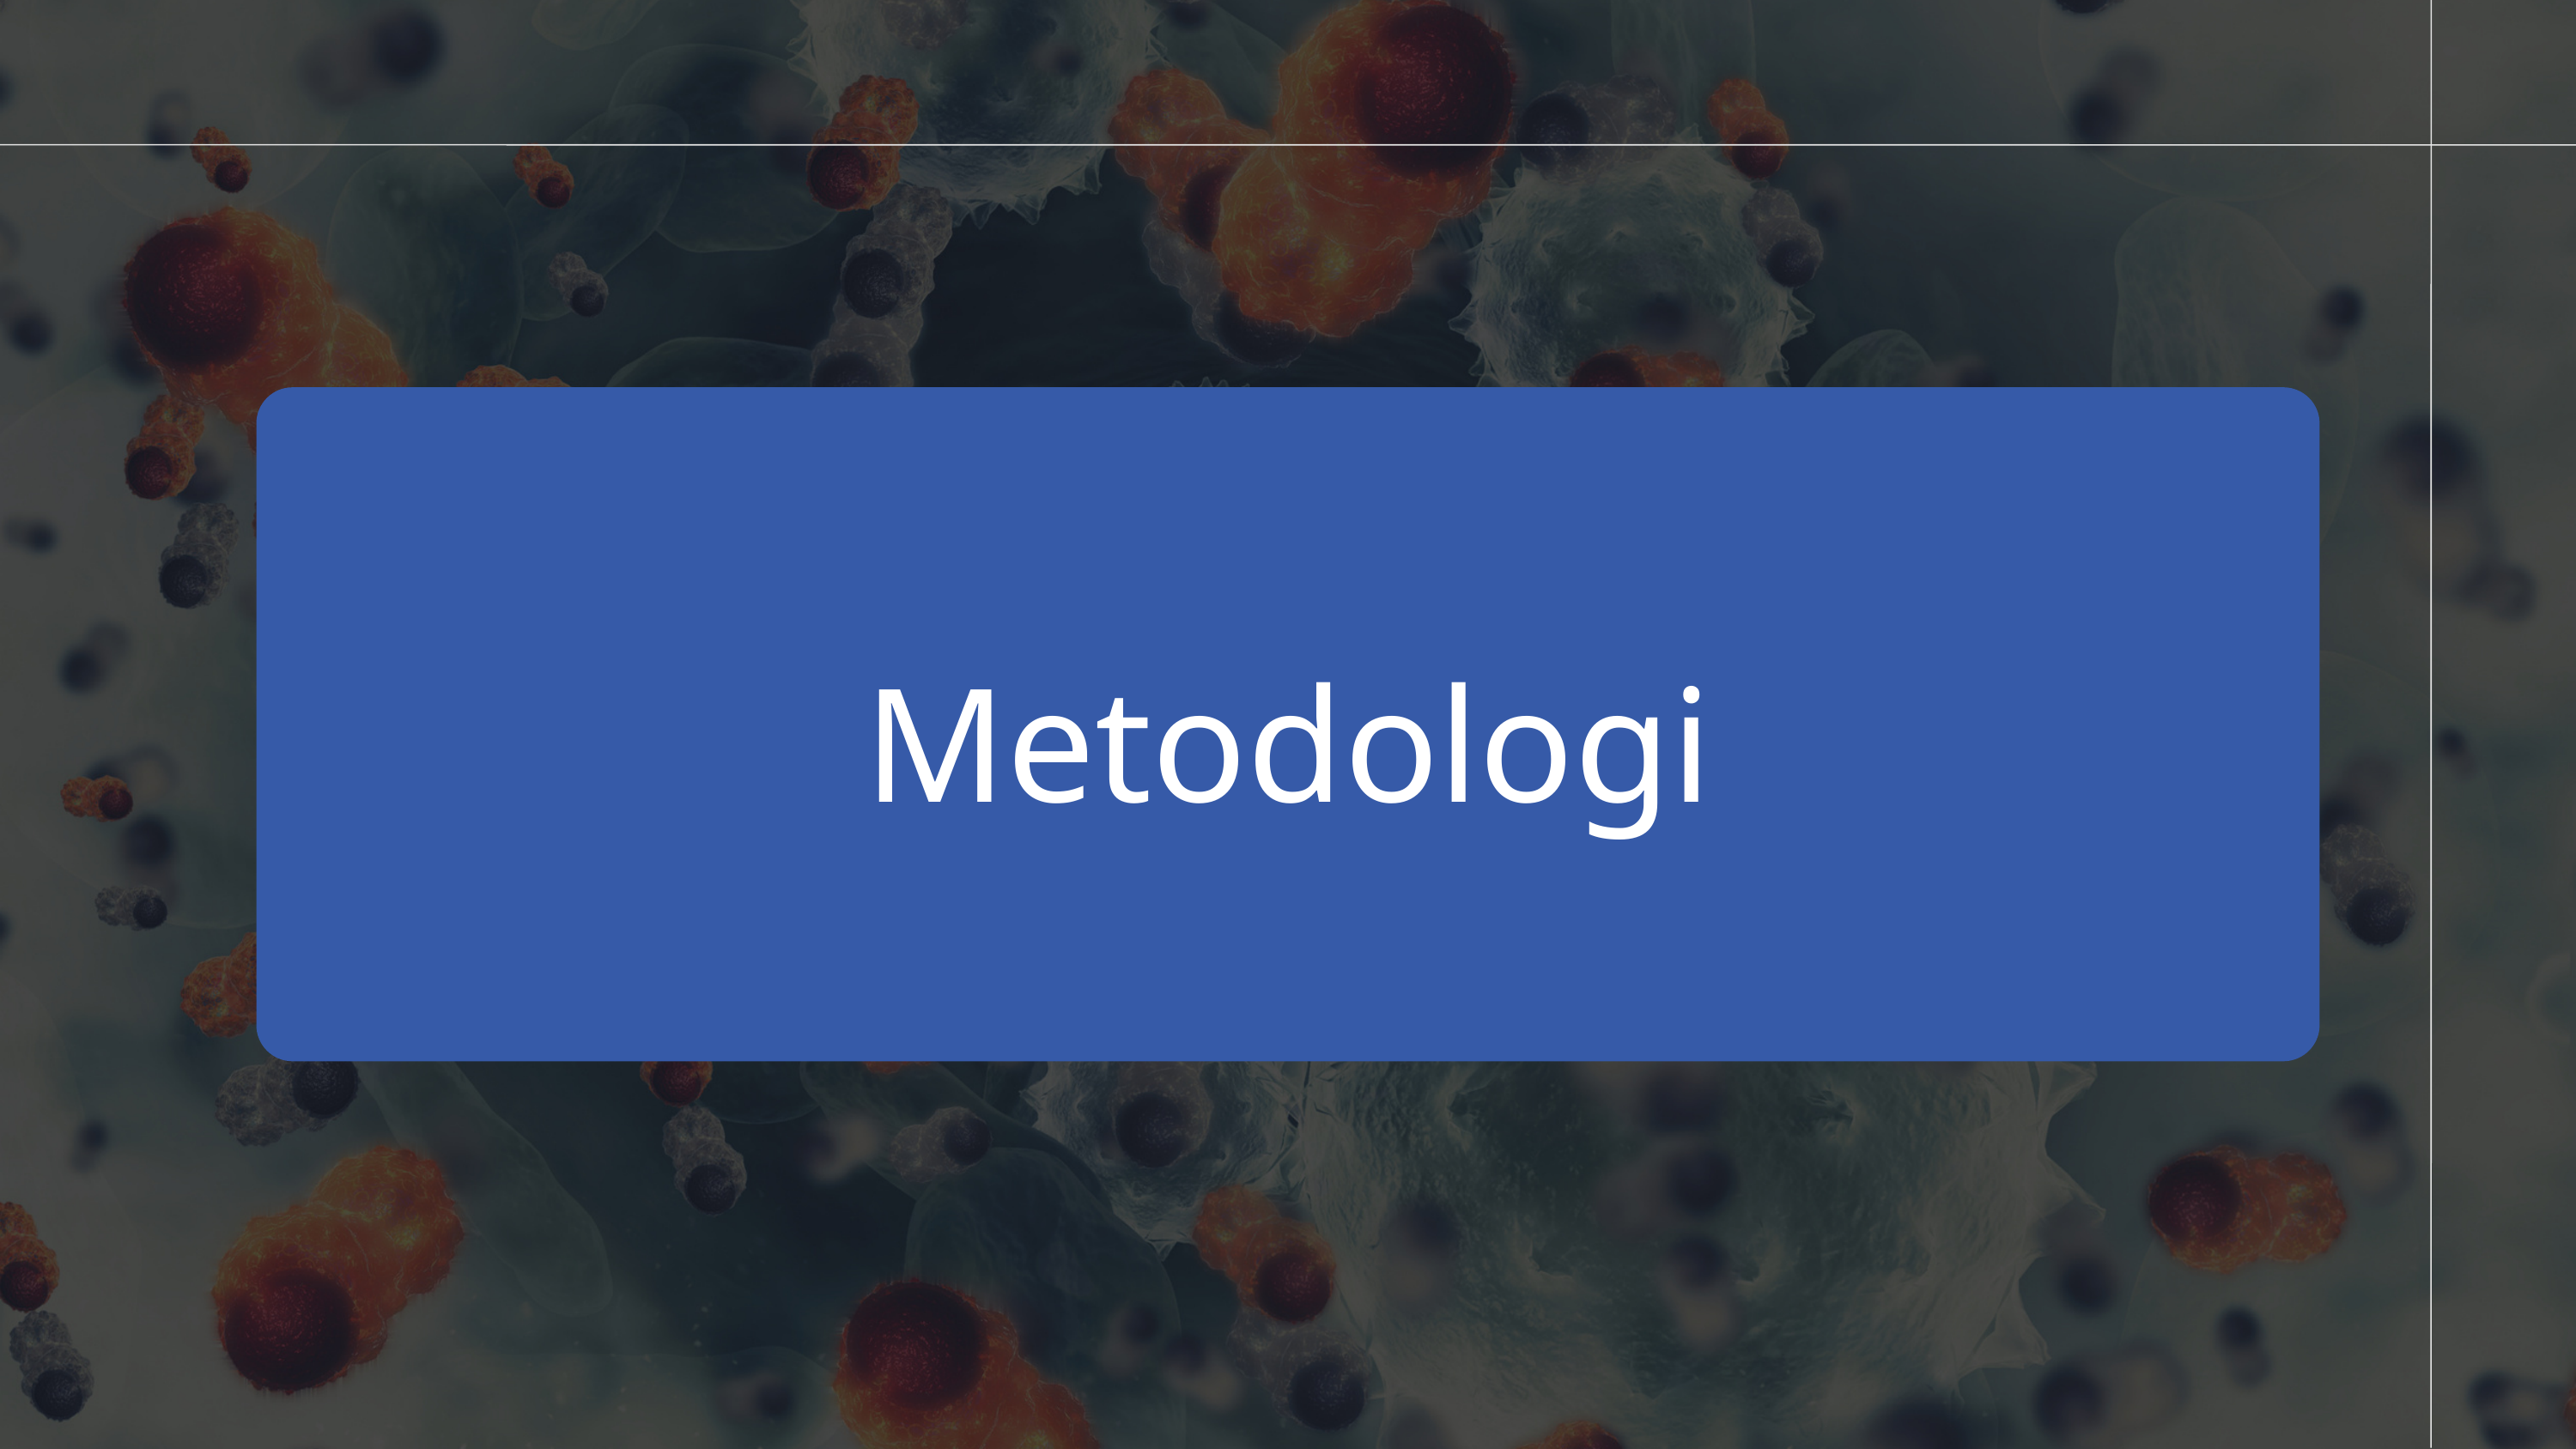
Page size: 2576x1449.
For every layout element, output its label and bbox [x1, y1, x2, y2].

text_box [256, 60, 2320, 1387]
text_box [0, 0, 2431, 144]
text_box [0, 145, 2576, 1449]
text_box [2432, 0, 2576, 144]
